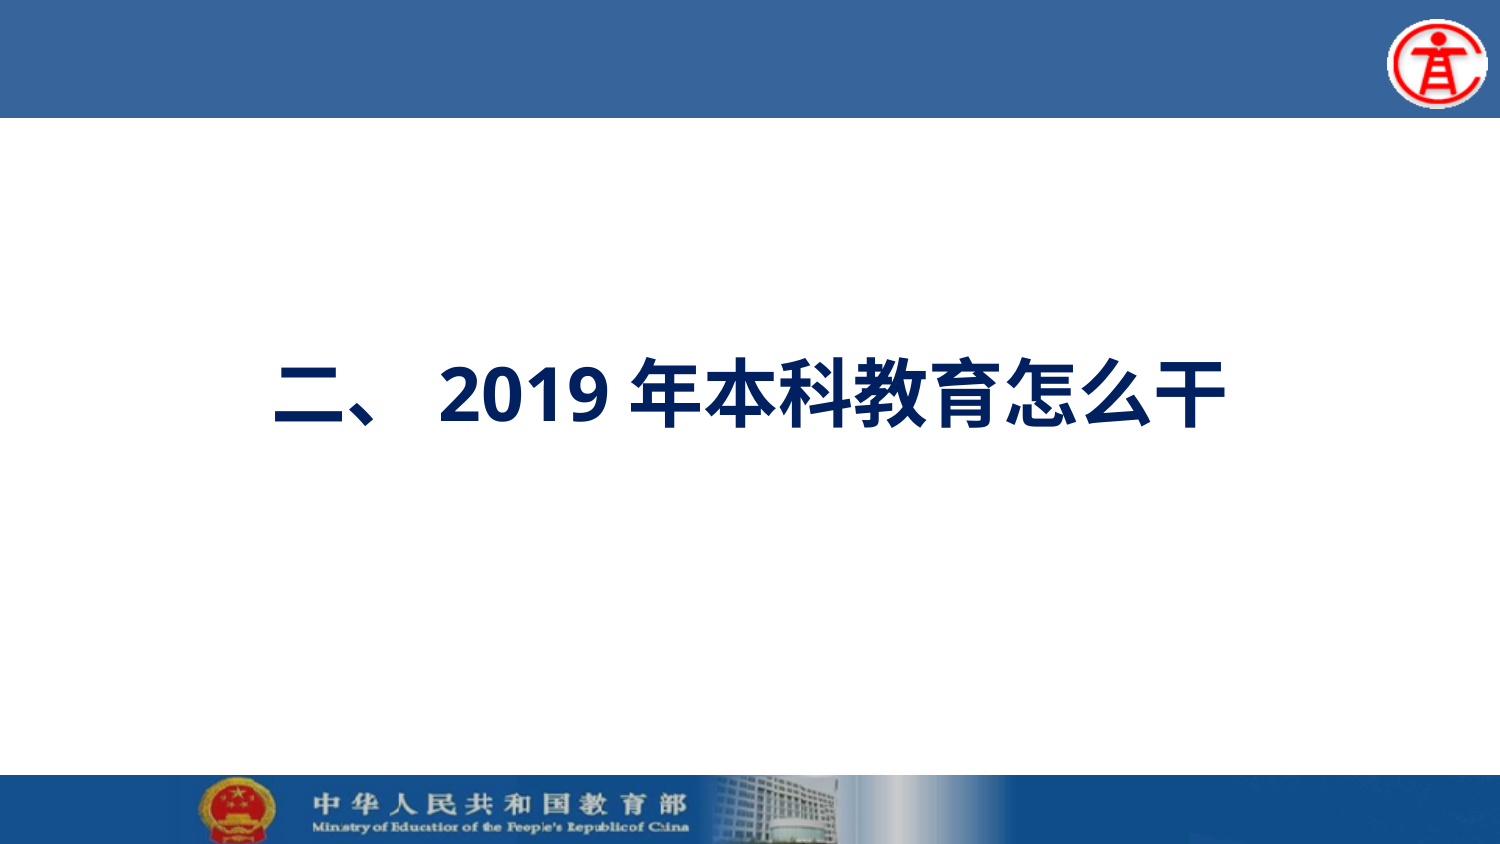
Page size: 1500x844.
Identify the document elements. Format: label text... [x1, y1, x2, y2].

picture [0, 775, 1500, 844]
picture [1387, 19, 1488, 109]
list 二、2019年本科教育怎么干 [0, 339, 1500, 435]
